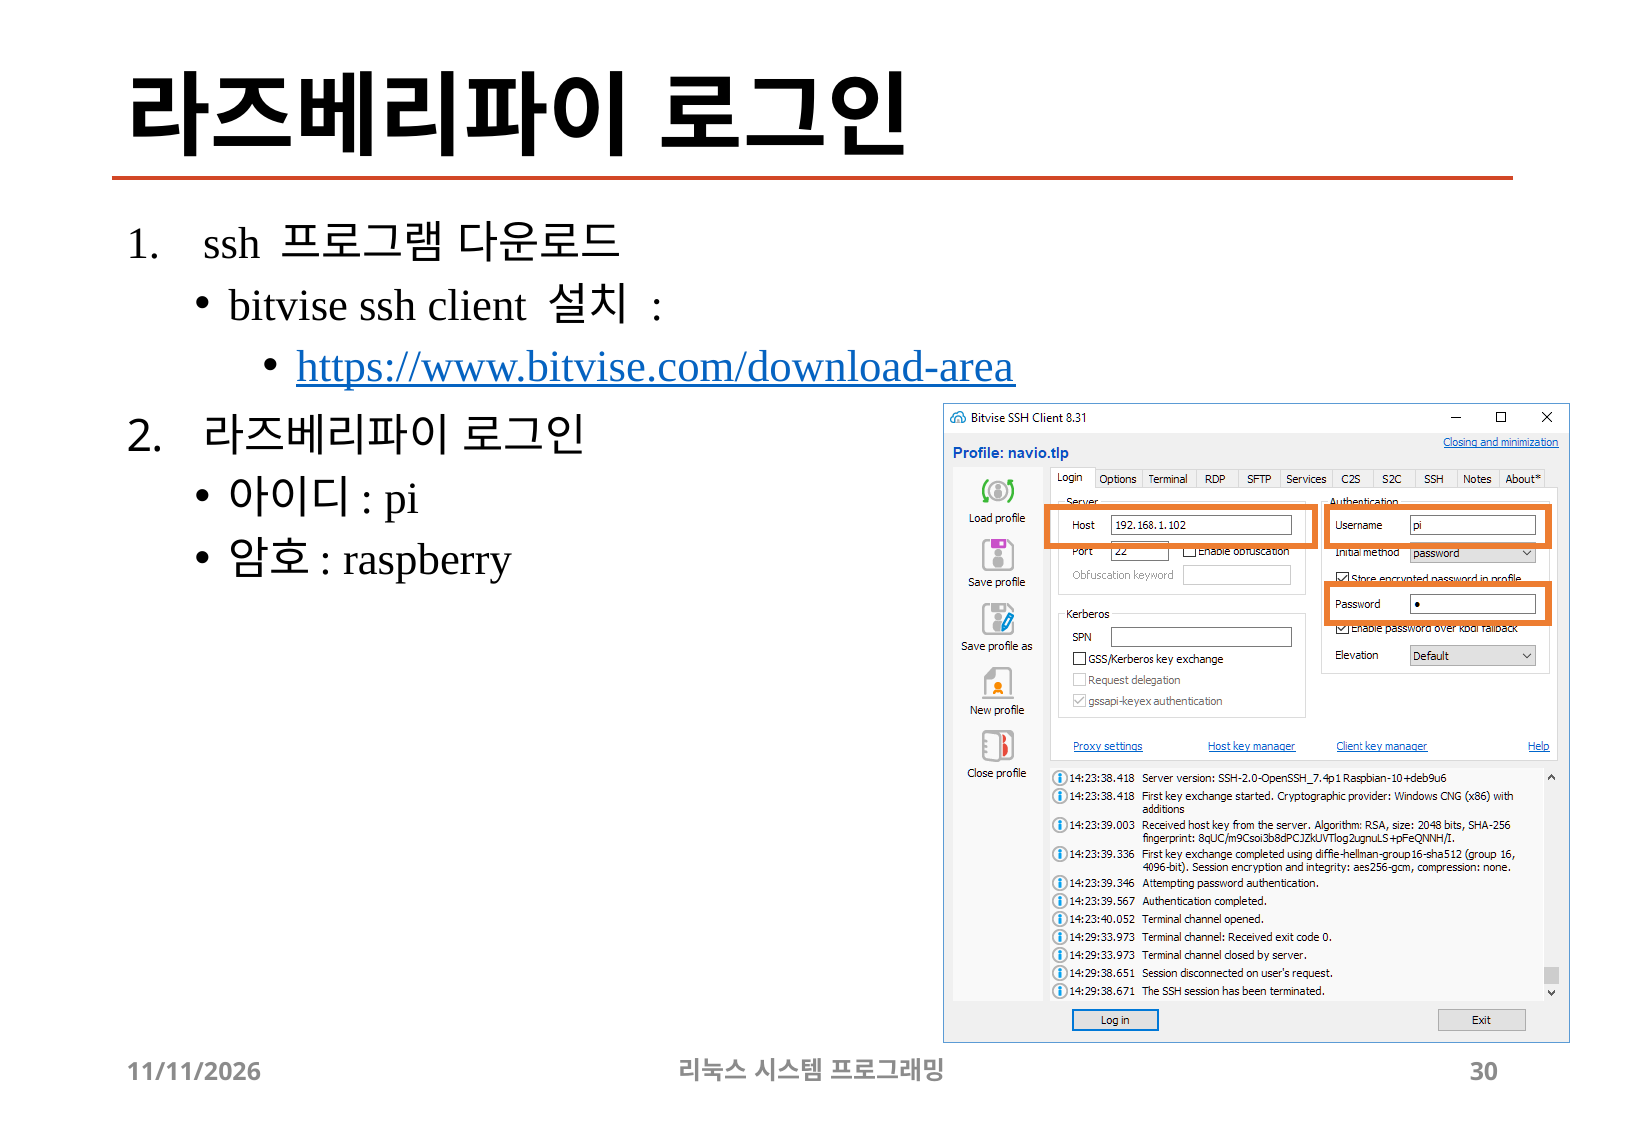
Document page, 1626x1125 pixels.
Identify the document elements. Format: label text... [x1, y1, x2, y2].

list ssh 프로그램 다운로드 bitvise ssh client 설치 : https://www.bitvise.com/download-area 라즈베리파이 로그인 아이디: pi 암호: raspberry [111, 205, 1514, 594]
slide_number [111, 1042, 303, 1103]
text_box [943, 403, 1570, 1043]
slide_number 30 [1433, 1043, 1514, 1103]
footer 리눅스 시스템 프로그래밍 [538, 1042, 1087, 1103]
title 라즈베리파이 로그인 [111, 59, 1514, 179]
